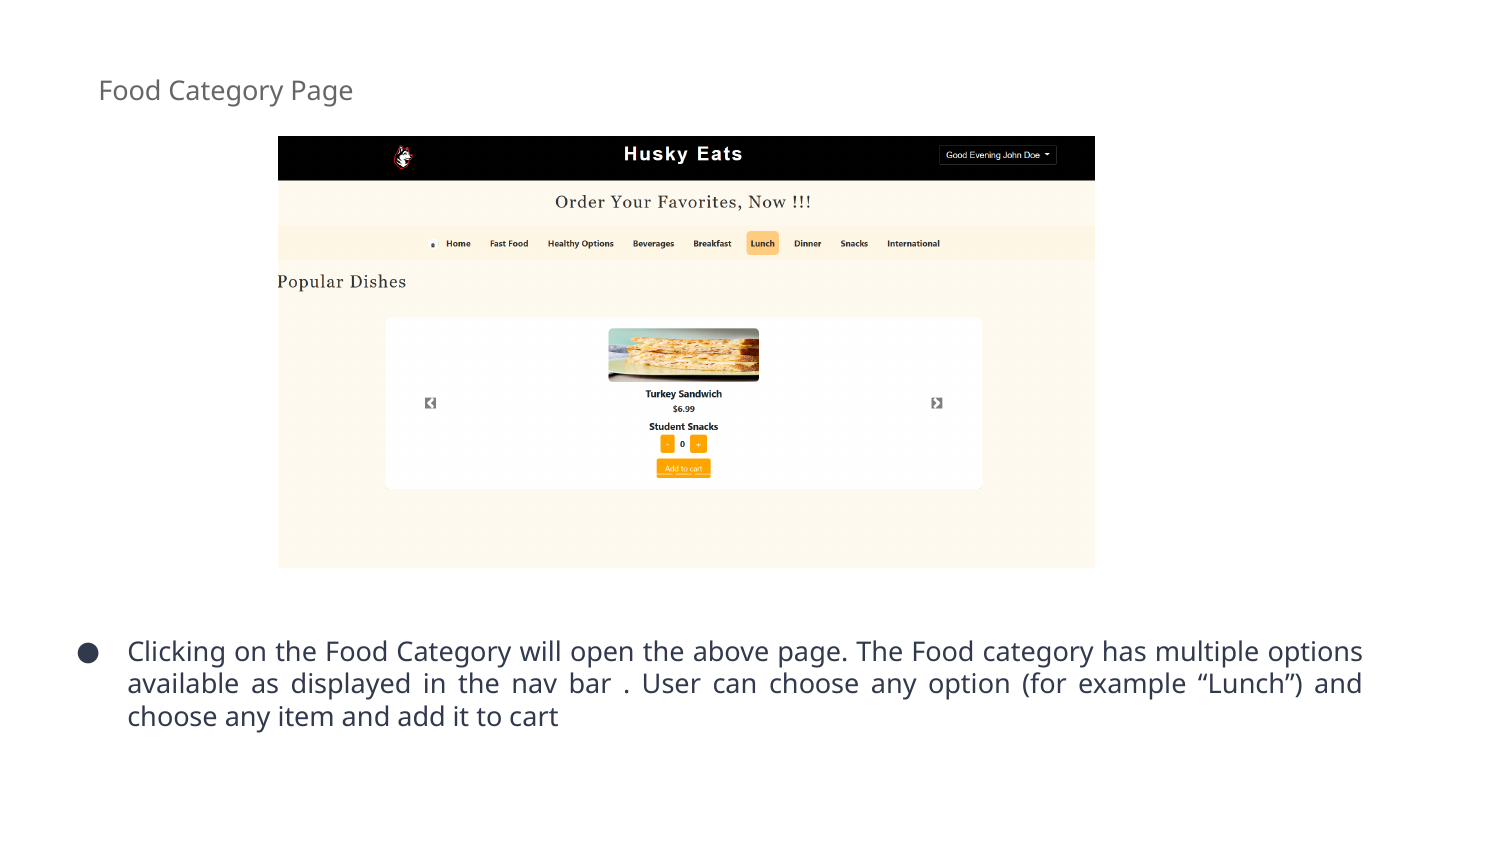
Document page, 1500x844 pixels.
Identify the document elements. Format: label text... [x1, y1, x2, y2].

text_box Clicking on the Food Category will open the above page. The Food category has multiple options available as displayed in the nav bar . User can choose any option (for example “Lunch”) and choose any item and add it to cart [37, 618, 1378, 818]
text_box Food Category Page [83, 58, 469, 100]
picture [278, 136, 1095, 568]
